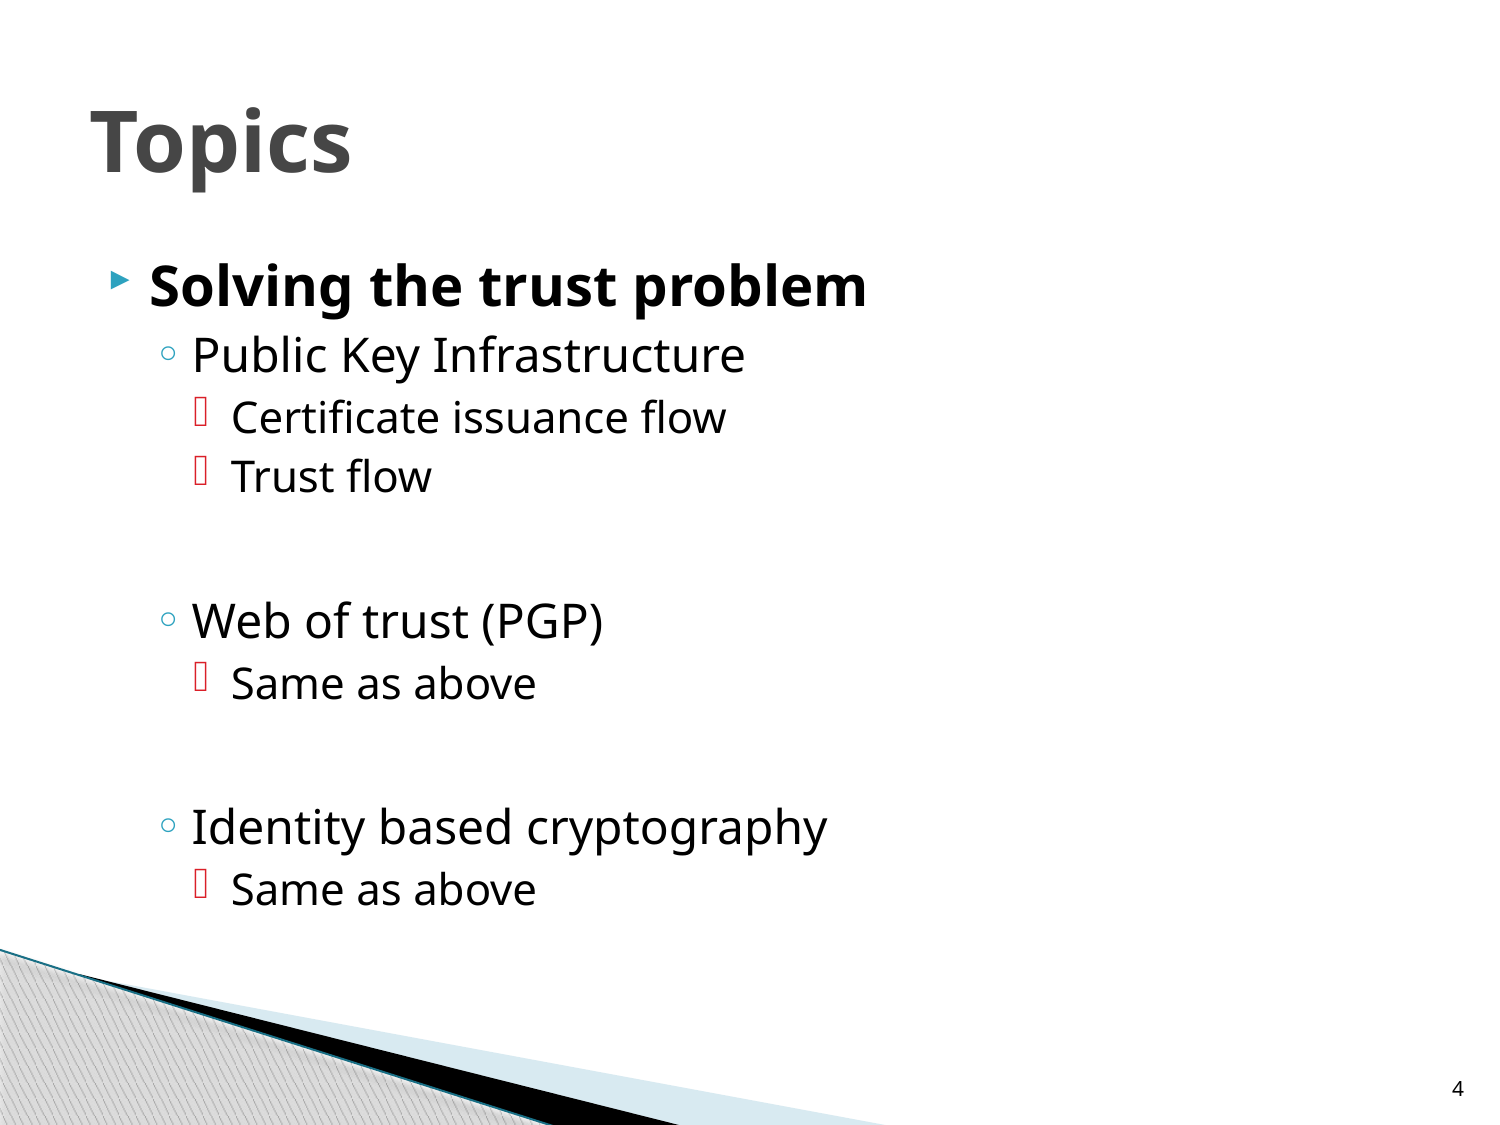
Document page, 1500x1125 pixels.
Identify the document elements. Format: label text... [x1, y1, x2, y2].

title Topics [75, 45, 1425, 233]
slide_number 4 [1418, 1051, 1479, 1112]
list Solving the trust problem Public Key Infrastructure Certificate issuance flow Trust flow Web of trust (PGP) Same as above Identity based cryptography Same as above [75, 243, 1425, 986]
